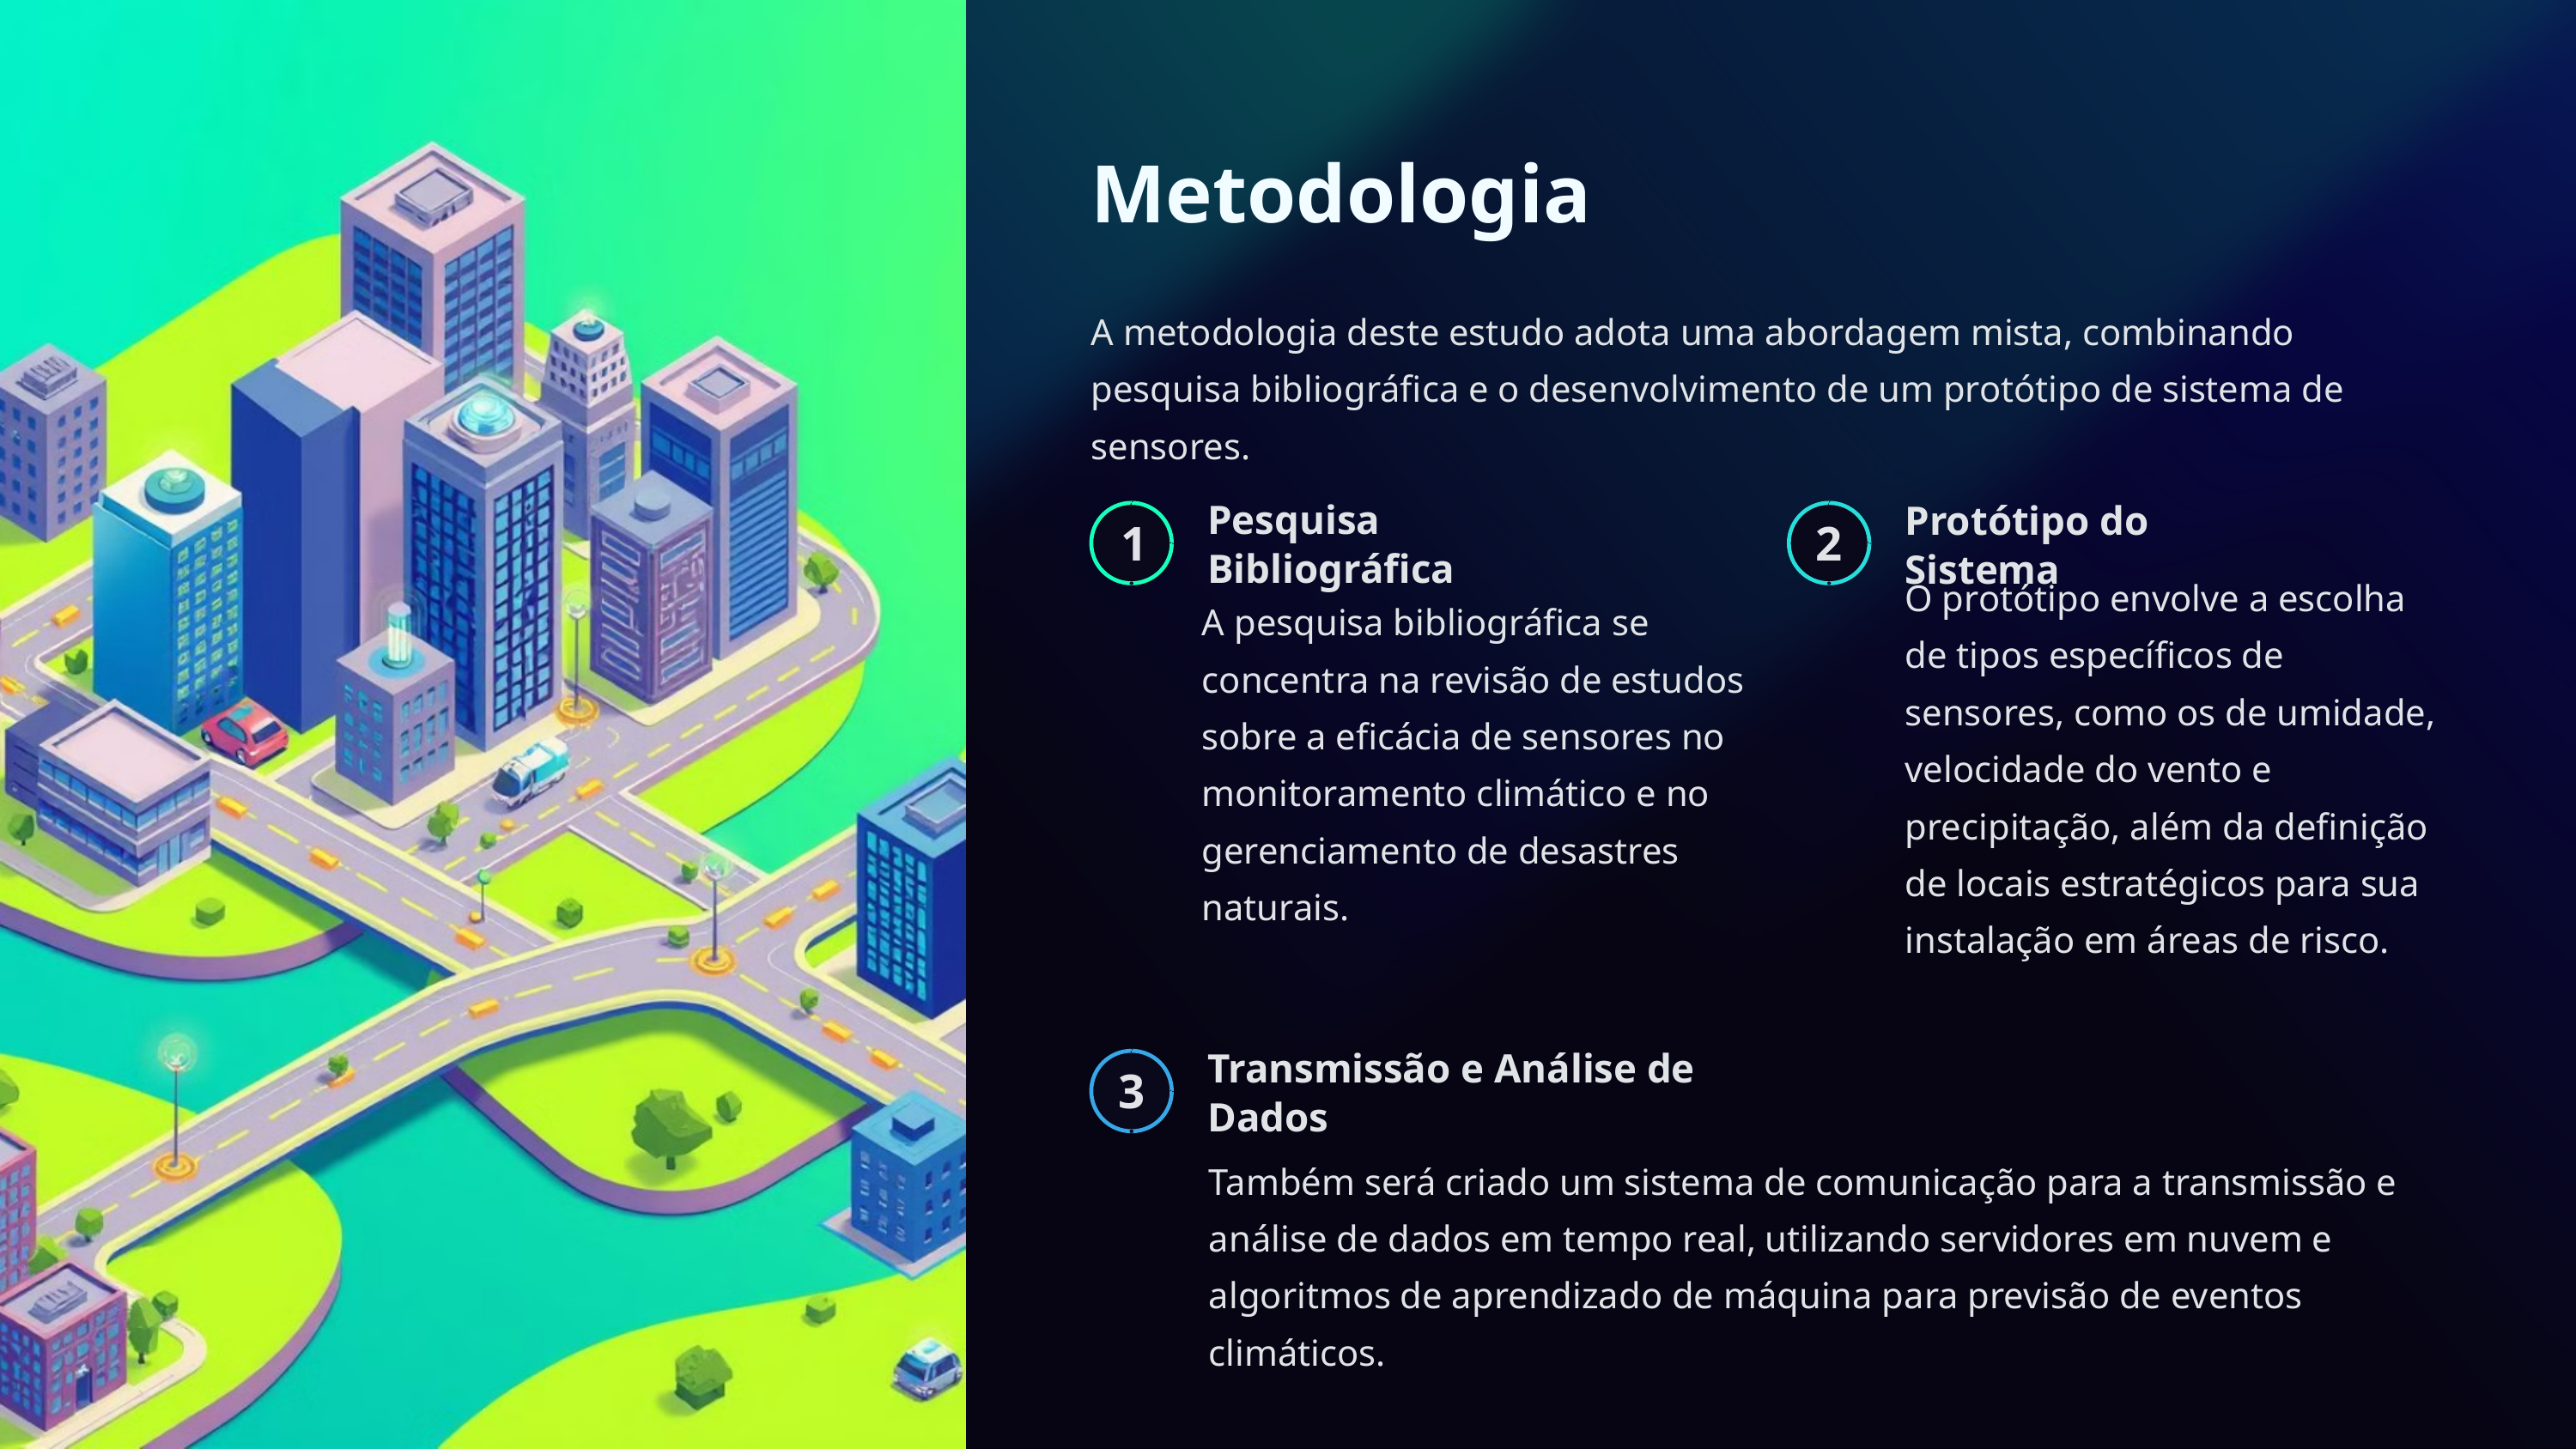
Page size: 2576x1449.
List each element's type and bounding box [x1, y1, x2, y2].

text_box [1089, 1048, 1175, 1134]
text_box [1786, 500, 1872, 586]
text_box [1089, 500, 1175, 586]
text_box [0, 0, 2576, 1449]
